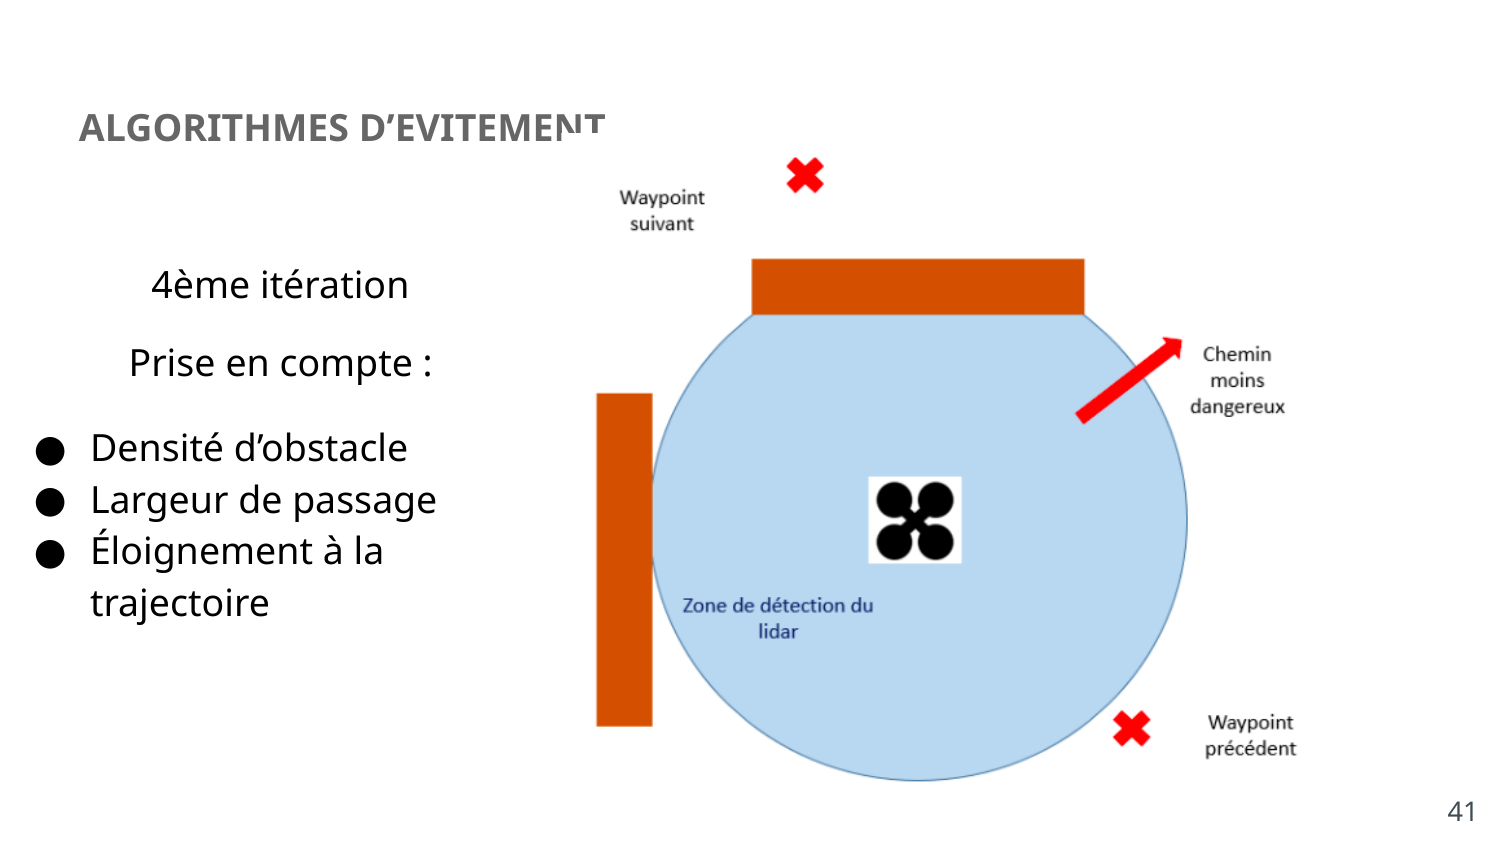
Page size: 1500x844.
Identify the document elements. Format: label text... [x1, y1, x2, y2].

picture [560, 133, 1328, 810]
slide_number ‹#› [1403, 779, 1494, 844]
text_box 4ème itération Prise en compte : Densité d’obstacle Largeur de passage Éloignement à la trajectoire [0, 245, 555, 598]
text_box ALGORITHMES D’EVITEMENT [63, 44, 905, 176]
